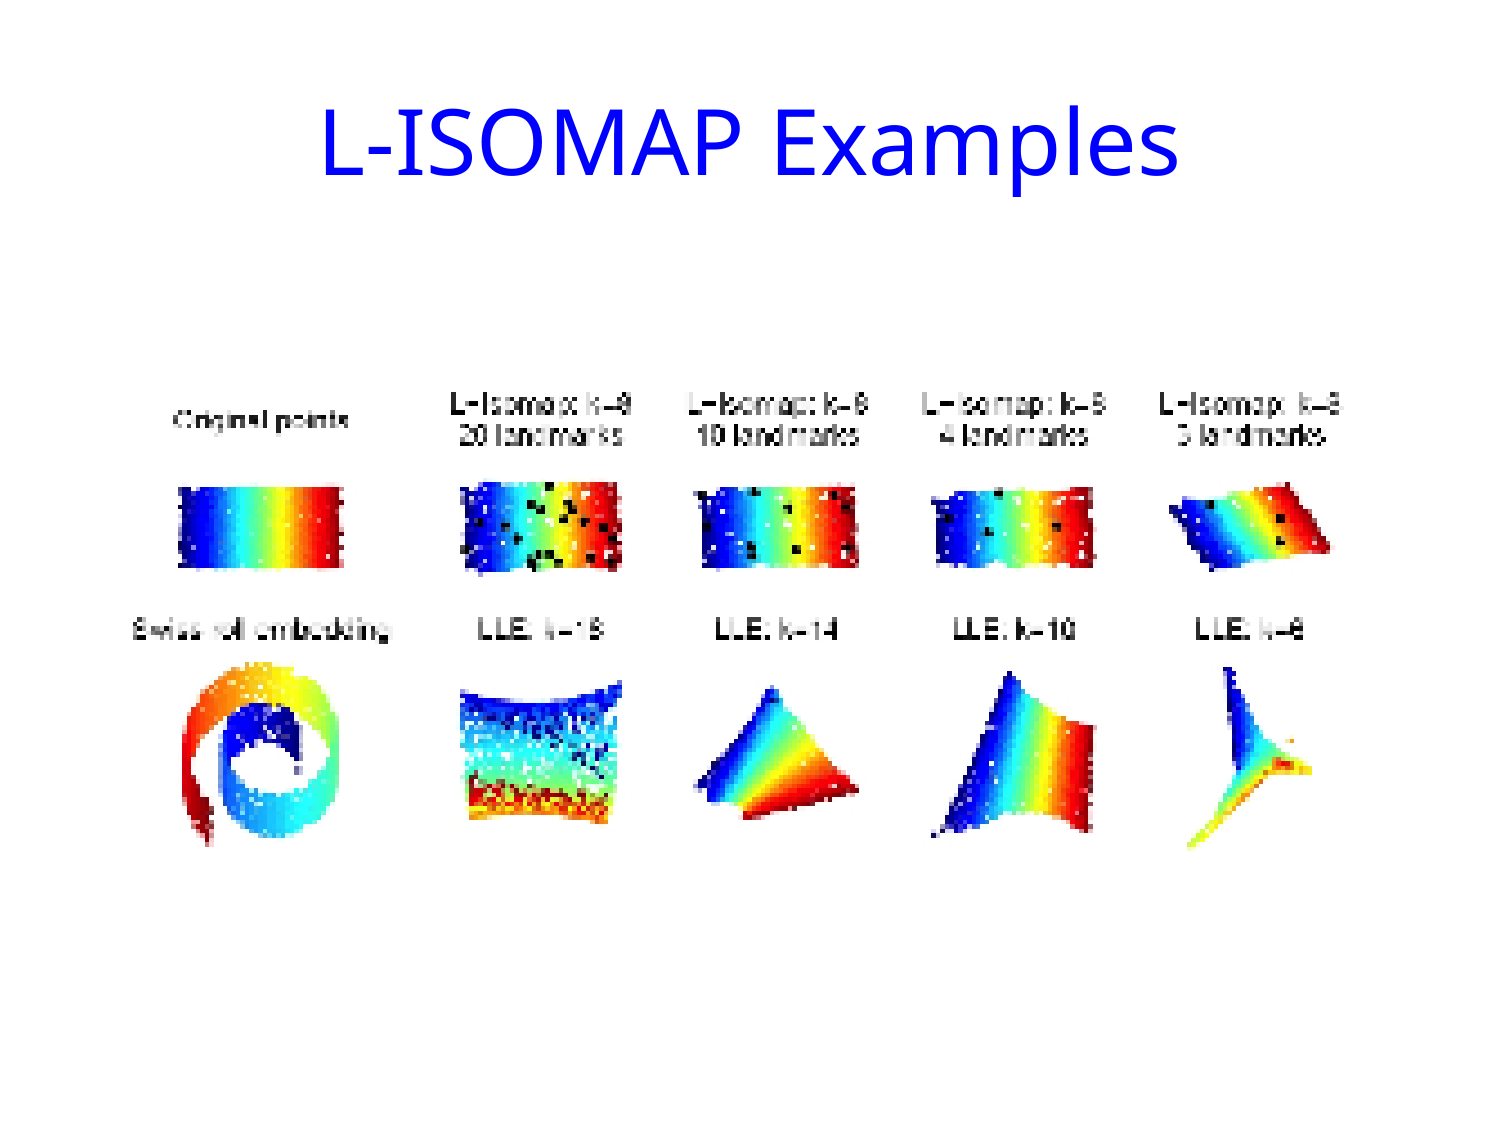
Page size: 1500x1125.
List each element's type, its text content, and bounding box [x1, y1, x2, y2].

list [74, 262, 1426, 1006]
title L-ISOMAP Examples [74, 44, 1426, 233]
